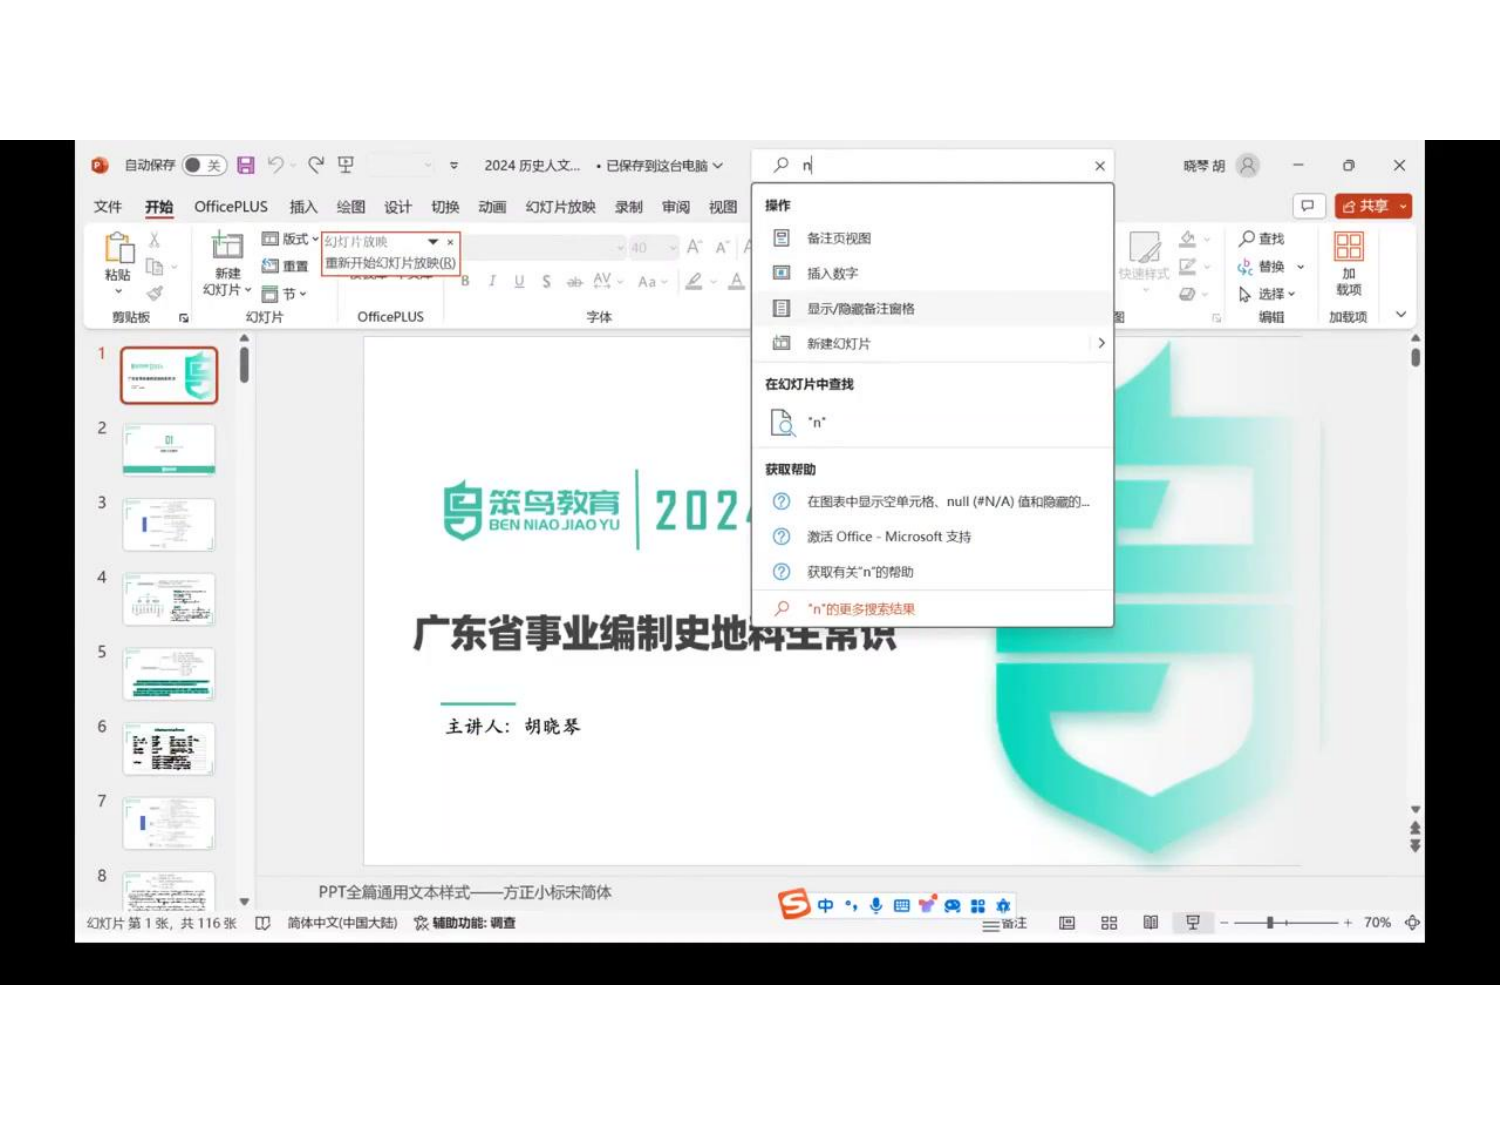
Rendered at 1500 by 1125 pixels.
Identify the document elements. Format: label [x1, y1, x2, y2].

picture [0, 140, 1500, 985]
